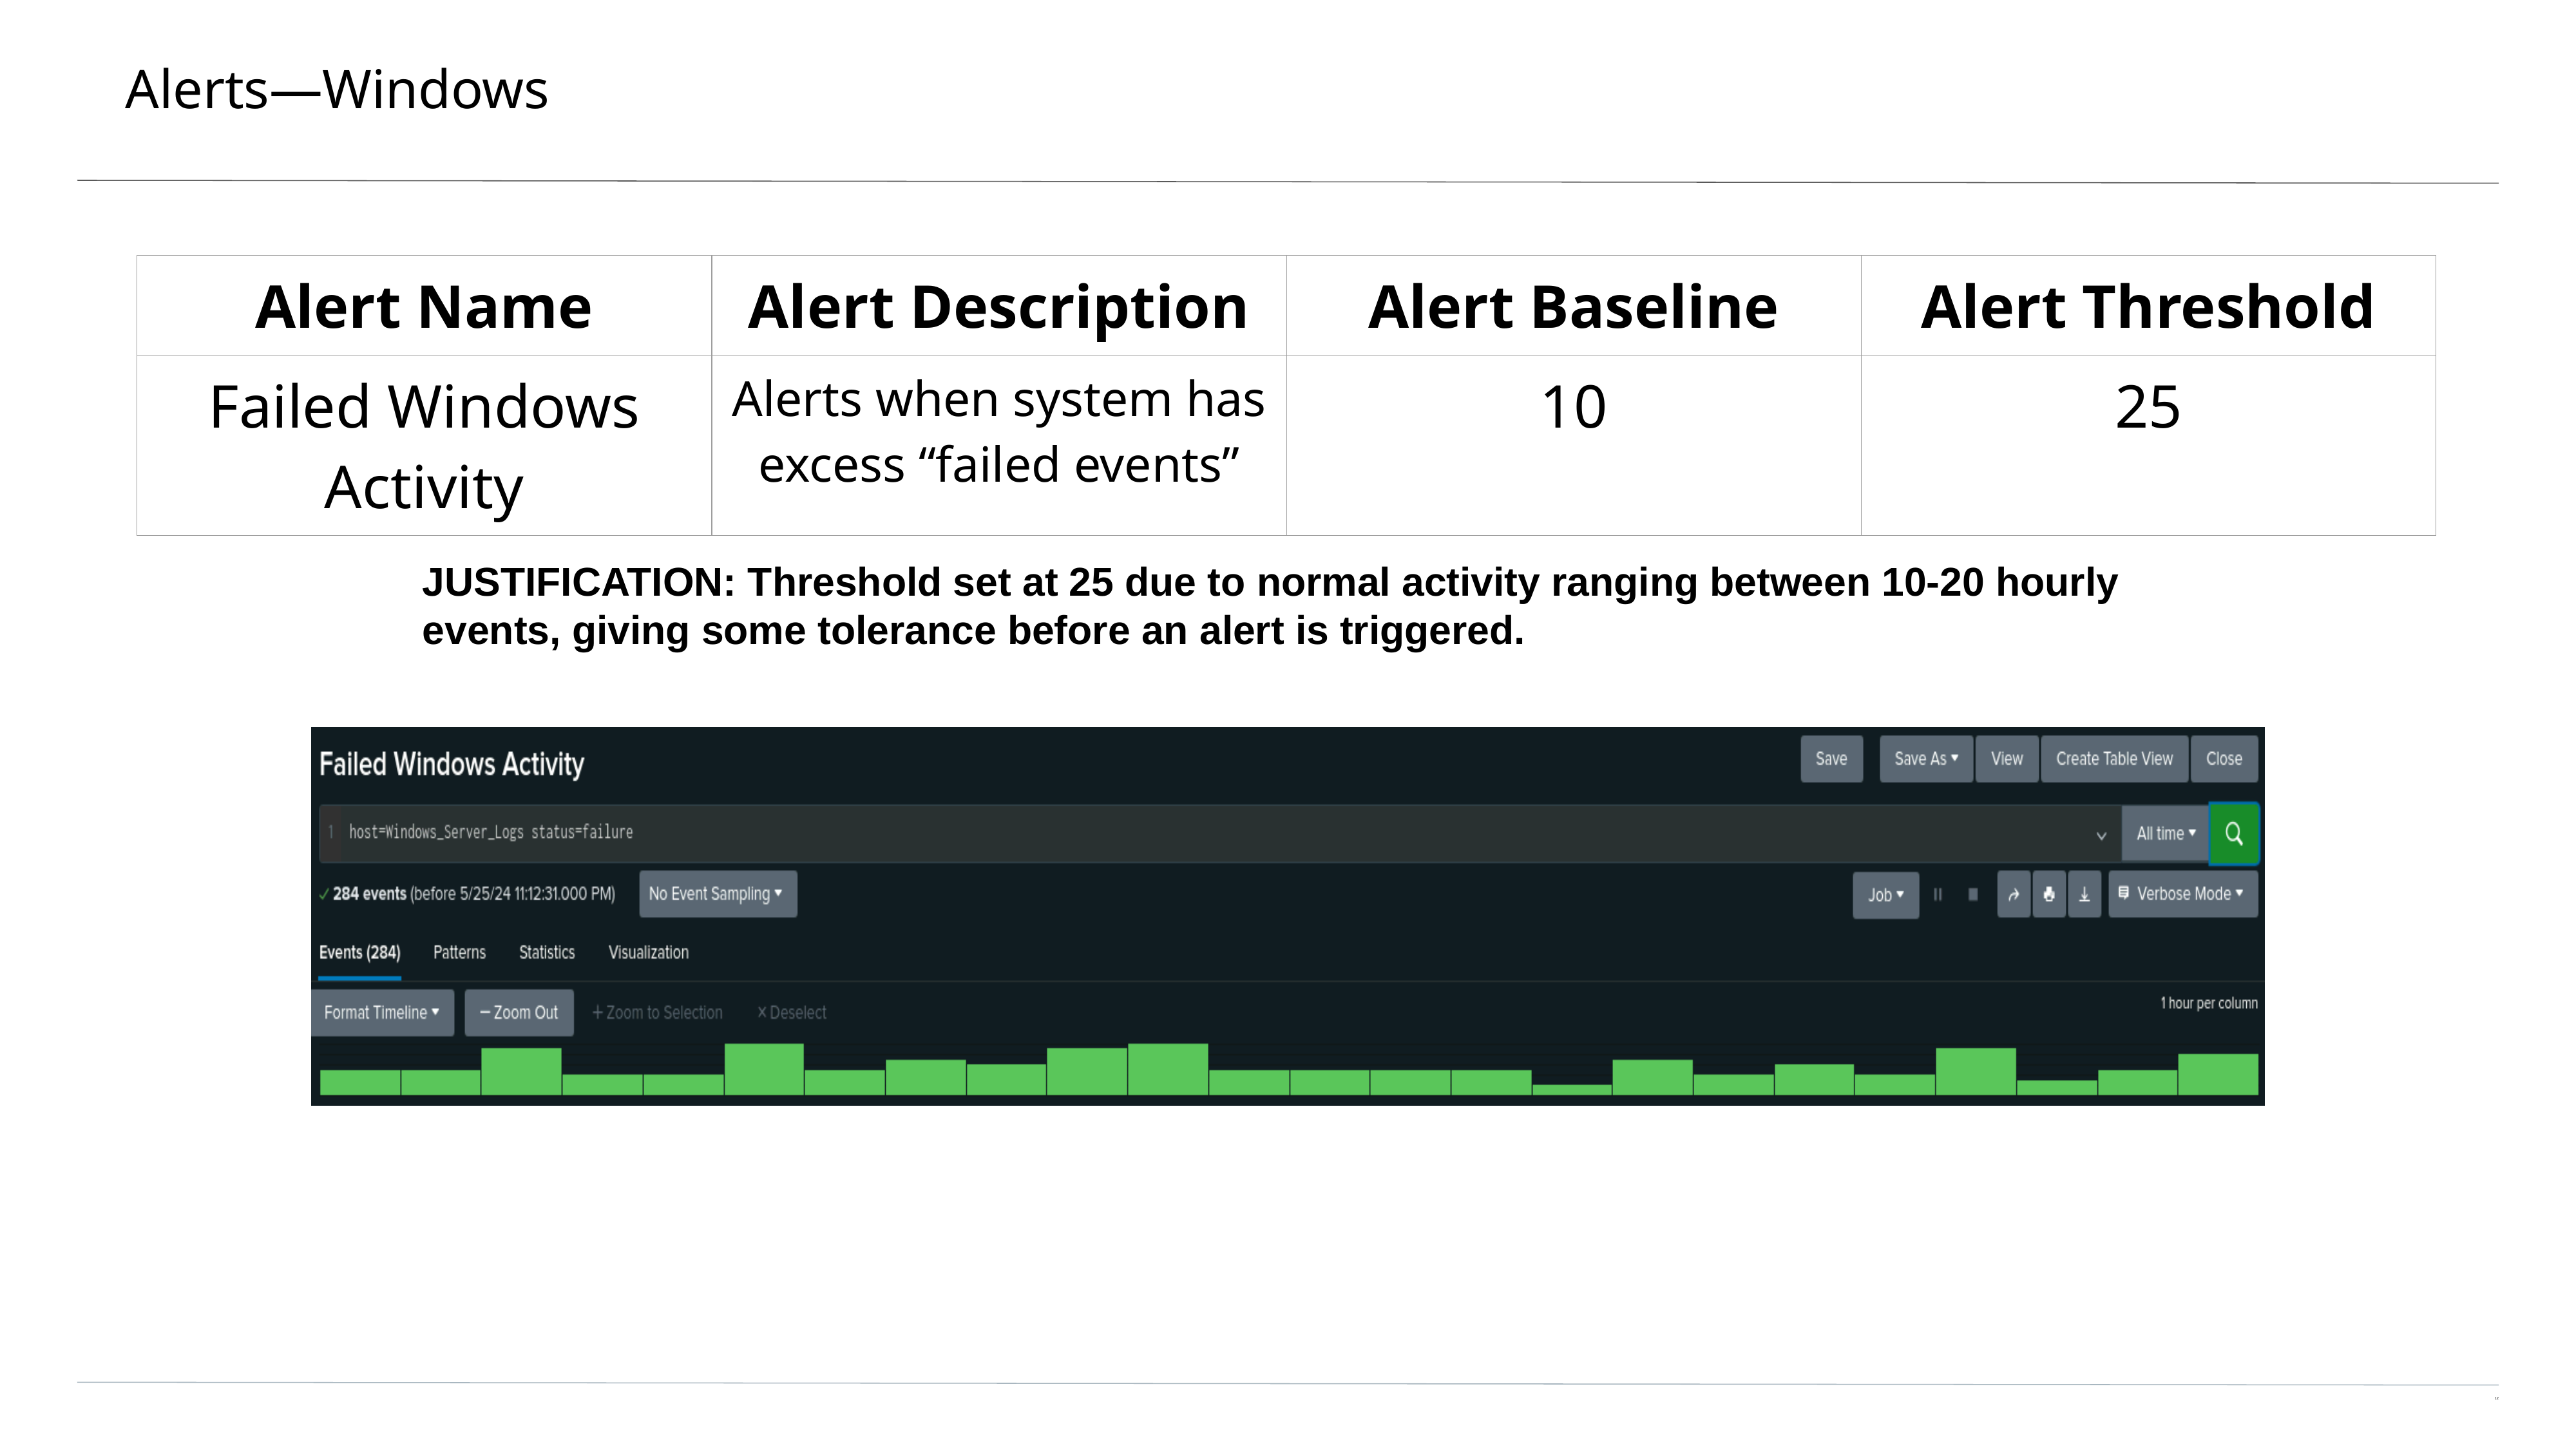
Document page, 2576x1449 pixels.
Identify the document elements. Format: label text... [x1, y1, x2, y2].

table_header Alert Threshold [1862, 256, 2436, 355]
table_cell Failed Windows Activity [137, 355, 711, 535]
table_header Alert Description [712, 256, 1286, 355]
table_header Alert Name [137, 256, 711, 355]
picture [310, 727, 2265, 1106]
table_cell 10 [1287, 355, 1861, 535]
slide_number 12 [2425, 1396, 2499, 1426]
table_cell 25 [1862, 355, 2436, 535]
title Alerts—Windows [0, 0, 2576, 151]
text_box JUSTIFICATION: Threshold set at 25 due to normal activity ranging between 10-20 hourly events, giving some tolerance before an alert is triggered. [412, 546, 2164, 663]
table_cell Alerts when system has excess “failed events” [712, 355, 1286, 535]
table_header Alert Baseline [1287, 256, 1861, 355]
